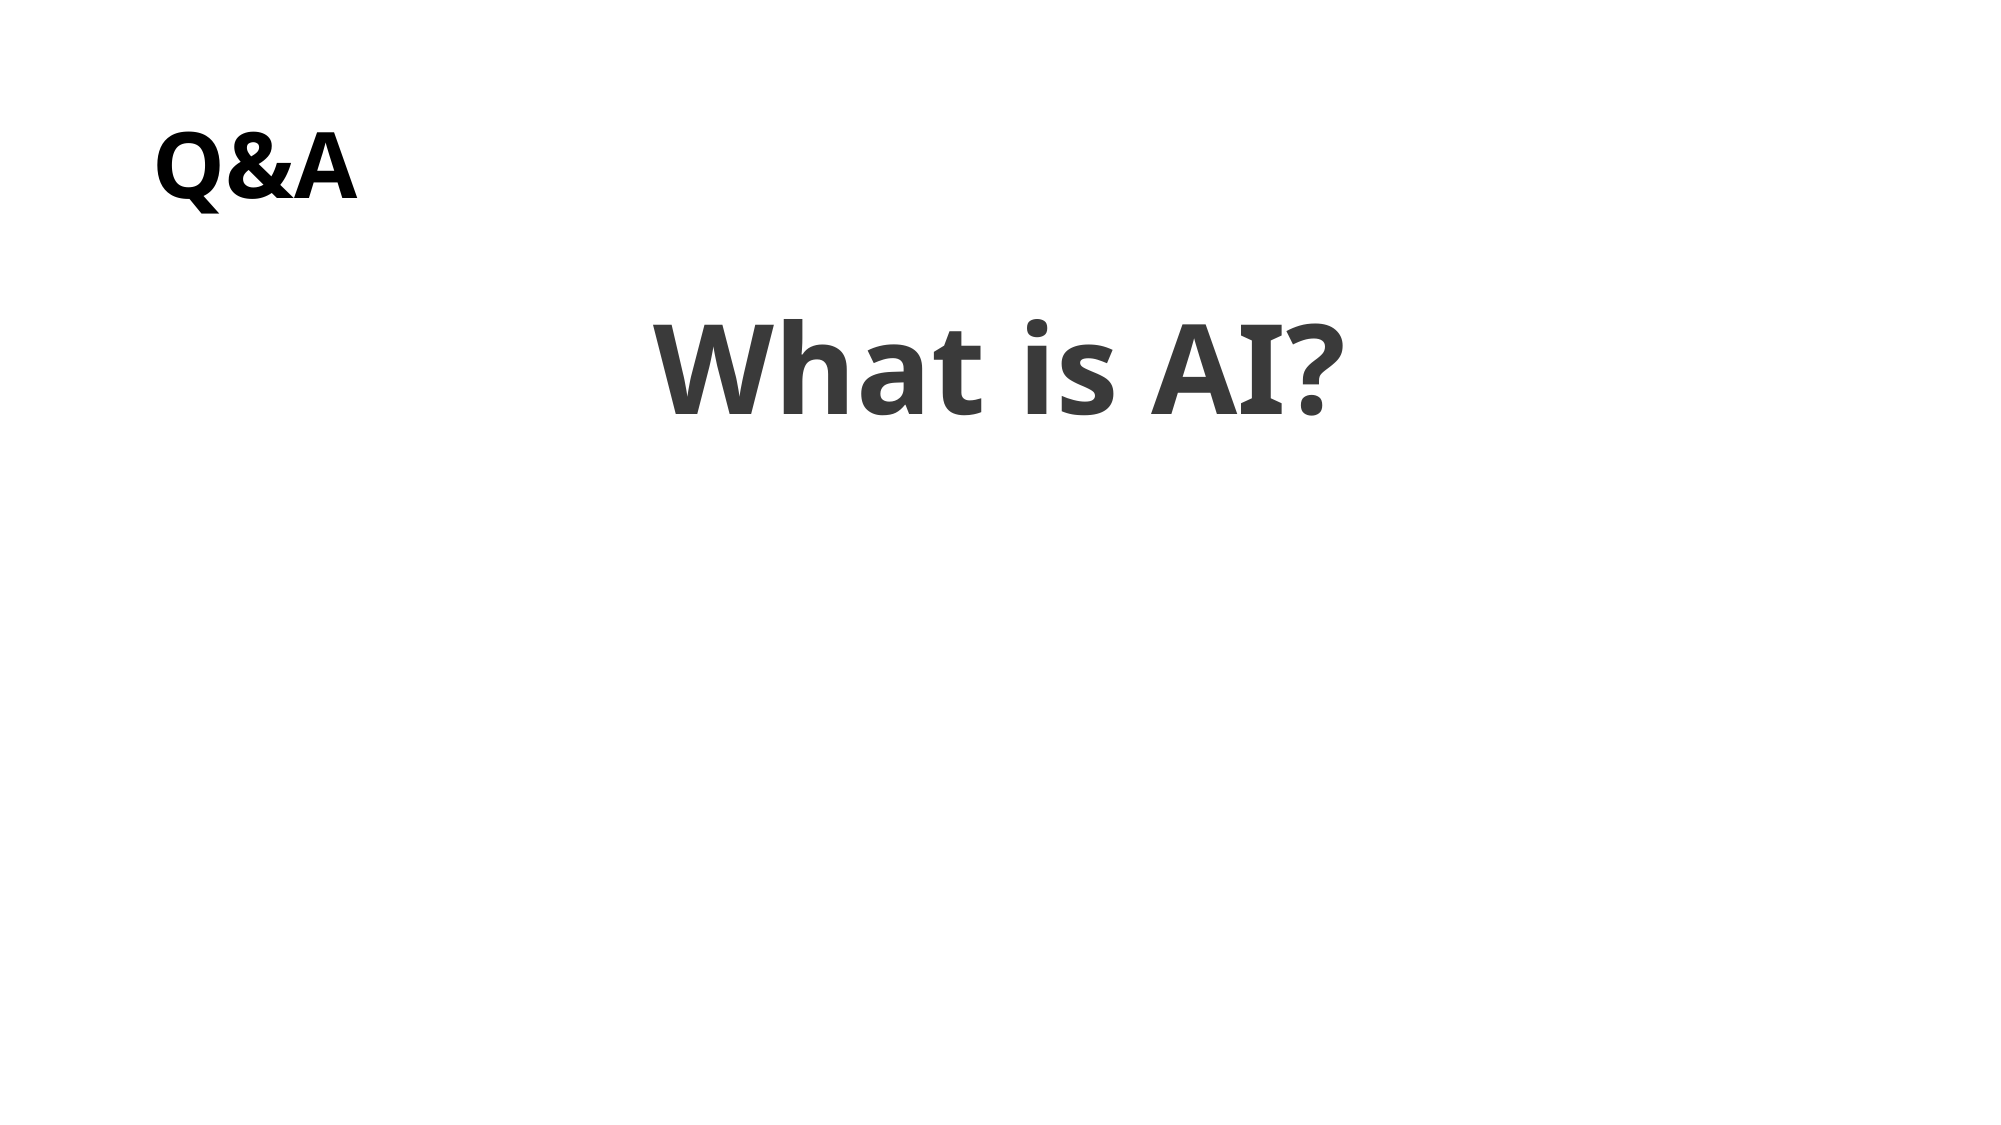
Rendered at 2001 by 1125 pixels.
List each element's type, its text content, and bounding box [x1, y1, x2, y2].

title Q&A [137, 59, 1863, 278]
list What is AI? [137, 299, 1863, 1014]
